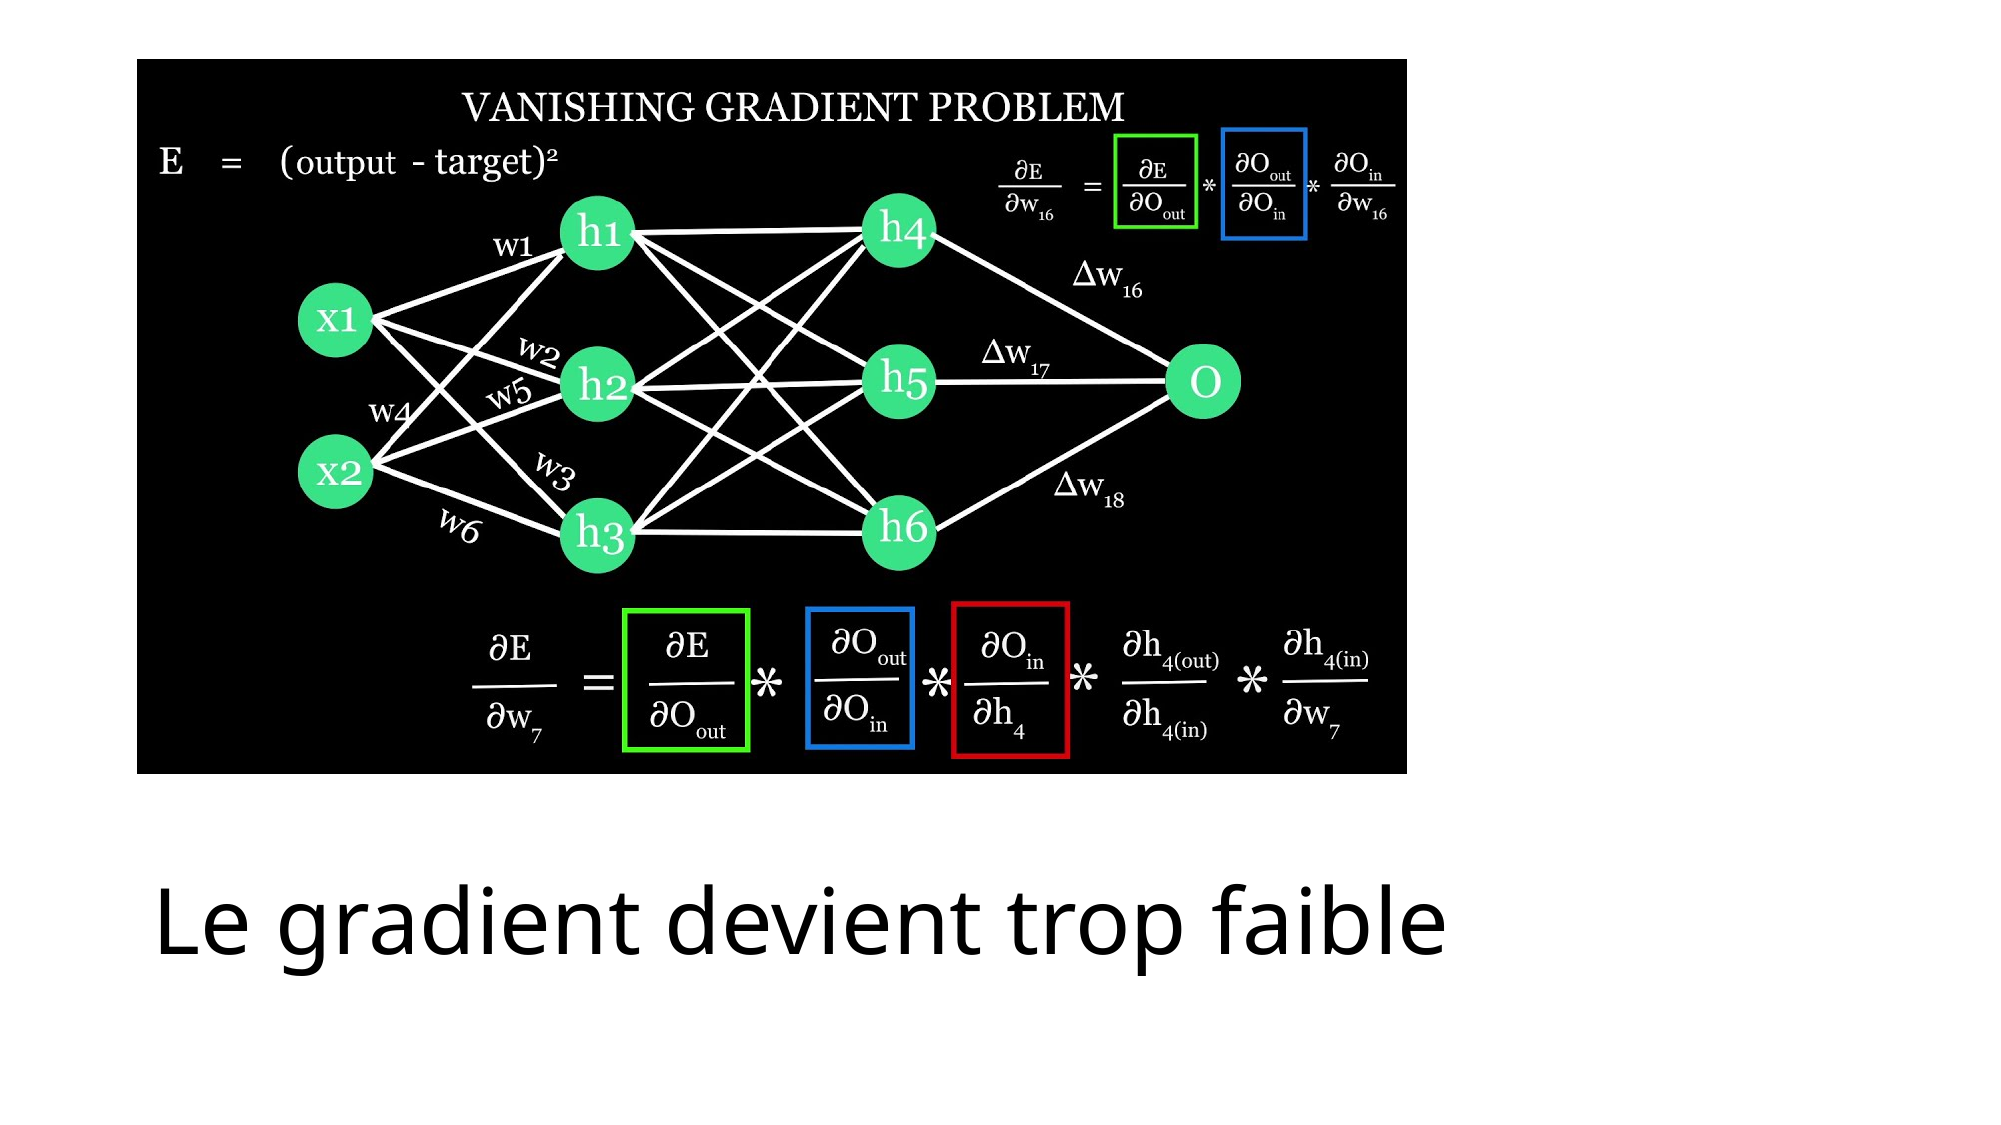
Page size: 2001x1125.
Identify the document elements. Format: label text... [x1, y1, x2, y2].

title Le gradient devient trop faible [137, 801, 1796, 1049]
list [137, 59, 1407, 774]
